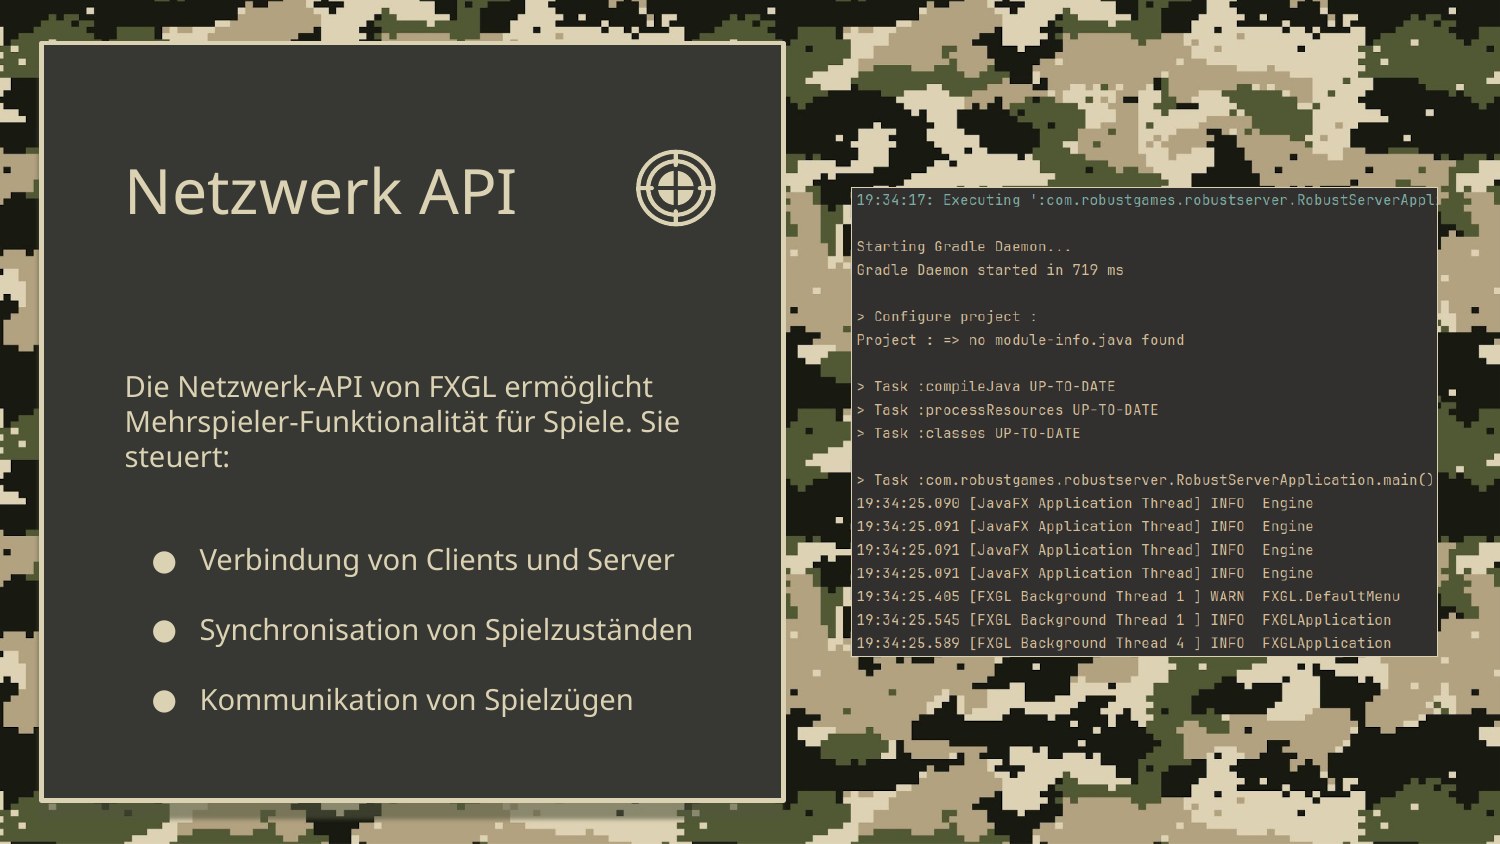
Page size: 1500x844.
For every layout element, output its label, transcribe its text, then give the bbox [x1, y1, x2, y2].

subtitle Die Netzwerk-API von FXGL ermöglicht Mehrspieler-Funktionalität für Spiele. Sie steuert: Verbindung von Clients und Server Synchronisation von Spielzuständen Kommunikation von Spielzügen [109, 353, 716, 731]
text_box [41, 42, 784, 801]
title Netzwerk API [109, 136, 716, 324]
picture [0, 0, 1500, 844]
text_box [632, 149, 716, 227]
